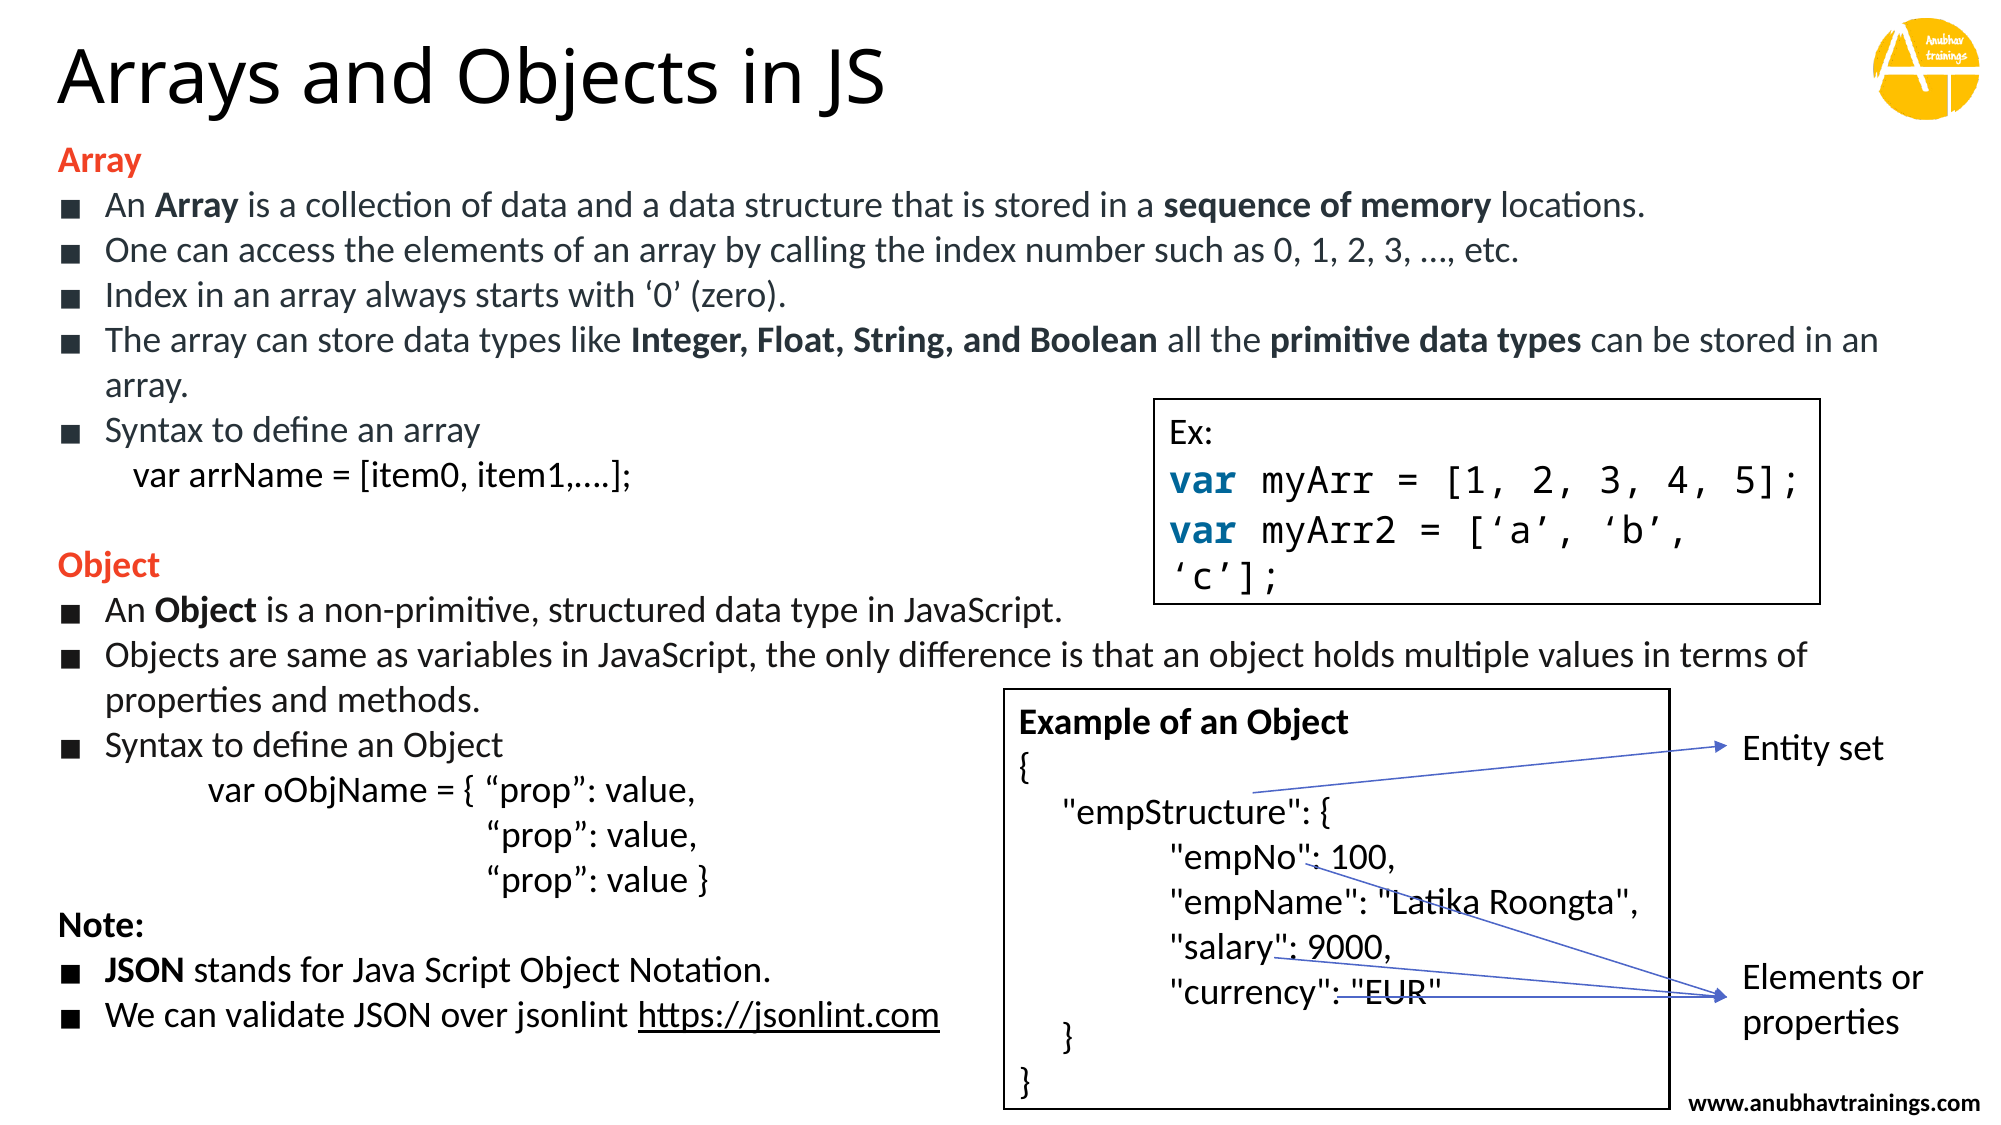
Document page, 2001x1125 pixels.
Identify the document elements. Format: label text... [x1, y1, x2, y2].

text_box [1305, 863, 1728, 957]
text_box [1252, 745, 1728, 794]
text_box Entity set [1727, 715, 1913, 776]
text_box Example of an Object { "empStructure": { "empNo": 100, "empName": "Latika Roongta", "salary": 9000, "currency": "EUR" } } [1003, 689, 1670, 1110]
text_box Ex: var myArr = [1, 2, 3, 4, 5]; var myArr2 = [‘a’, ‘b’, ‘c’]; [1154, 399, 1820, 605]
text_box Elements or properties [1727, 944, 1970, 1050]
text_box Array An Array is a collection of data and a data structure that is stored in a sequence of memory locations. One can access the elements of an array by calling the index number such as 0, 1, 2, 3, …, etc. Index in an array always starts with ‘0’ (zero). The array can store data types like Integer, Float, String, and Boolean all the primitive data types can be stored in an array. Syntax to define an array var arrName = [item0, item1,….]; Object An Object is a non-primitive, structured data type in JavaScript. Objects are same as variables in JavaScript, the only difference is that an object holds multiple values in terms of properties and methods. Syntax to define an Object var oObjName = { “prop”: value, “prop”: value, “prop”: value } Note: JSON stands for Java Script Object Notation. We can validate JSON over jsonlint https://jsonlint.com [42, 127, 1924, 1043]
picture [1863, 11, 1985, 128]
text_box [1273, 957, 1728, 998]
footer www.anubhavtrainings.com [1669, 1089, 2000, 1114]
text_box Arrays and Objects in JS [42, 30, 1861, 127]
